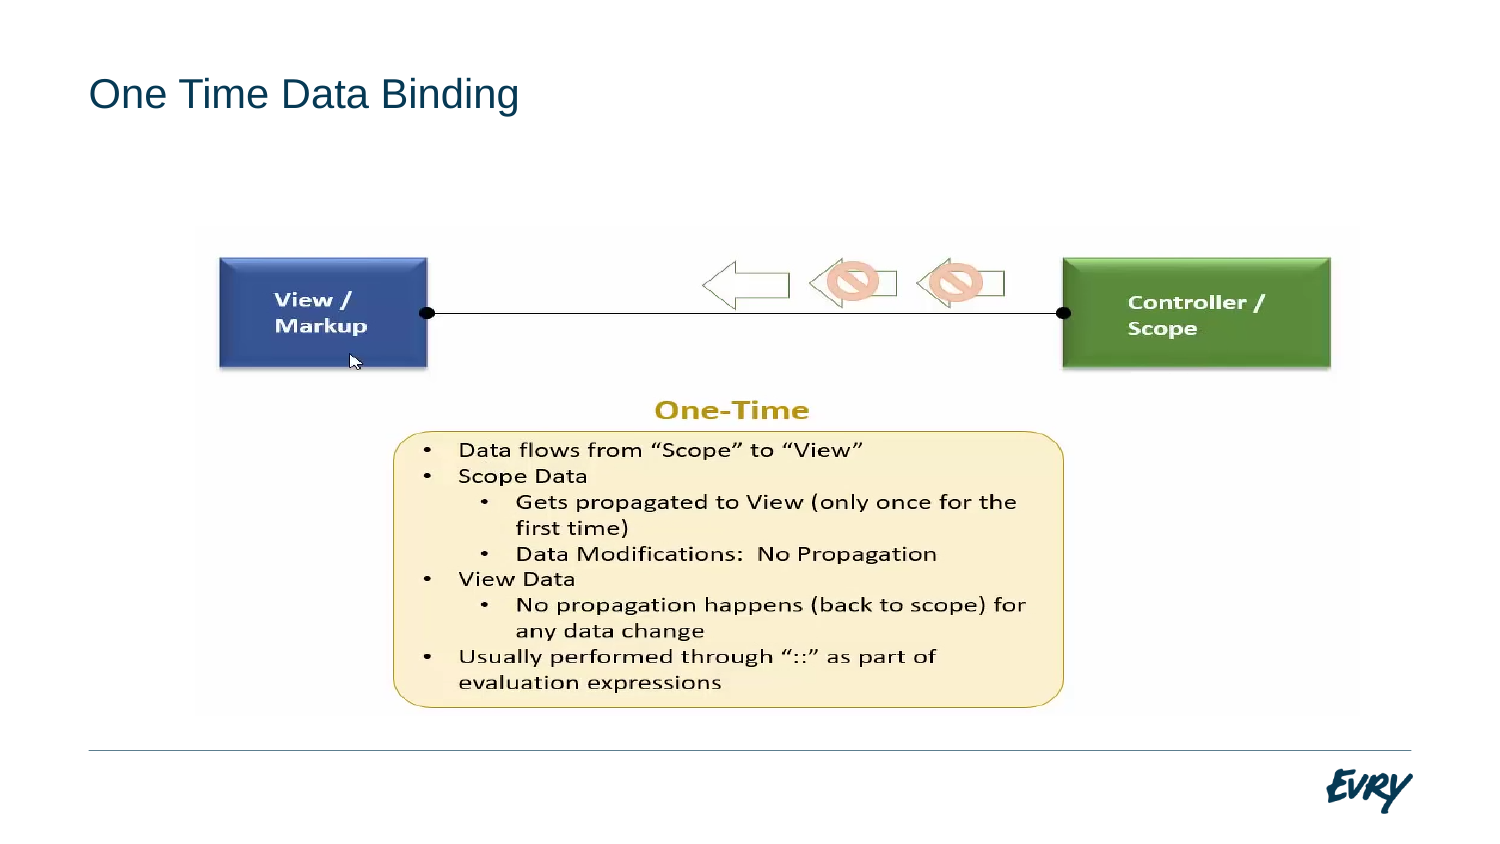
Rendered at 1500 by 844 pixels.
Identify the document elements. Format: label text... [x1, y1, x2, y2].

picture [1376, 779, 1383, 785]
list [195, 226, 1360, 716]
picture [1326, 768, 1413, 814]
picture [1388, 779, 1413, 814]
title One Time Data Binding [88, 62, 556, 227]
